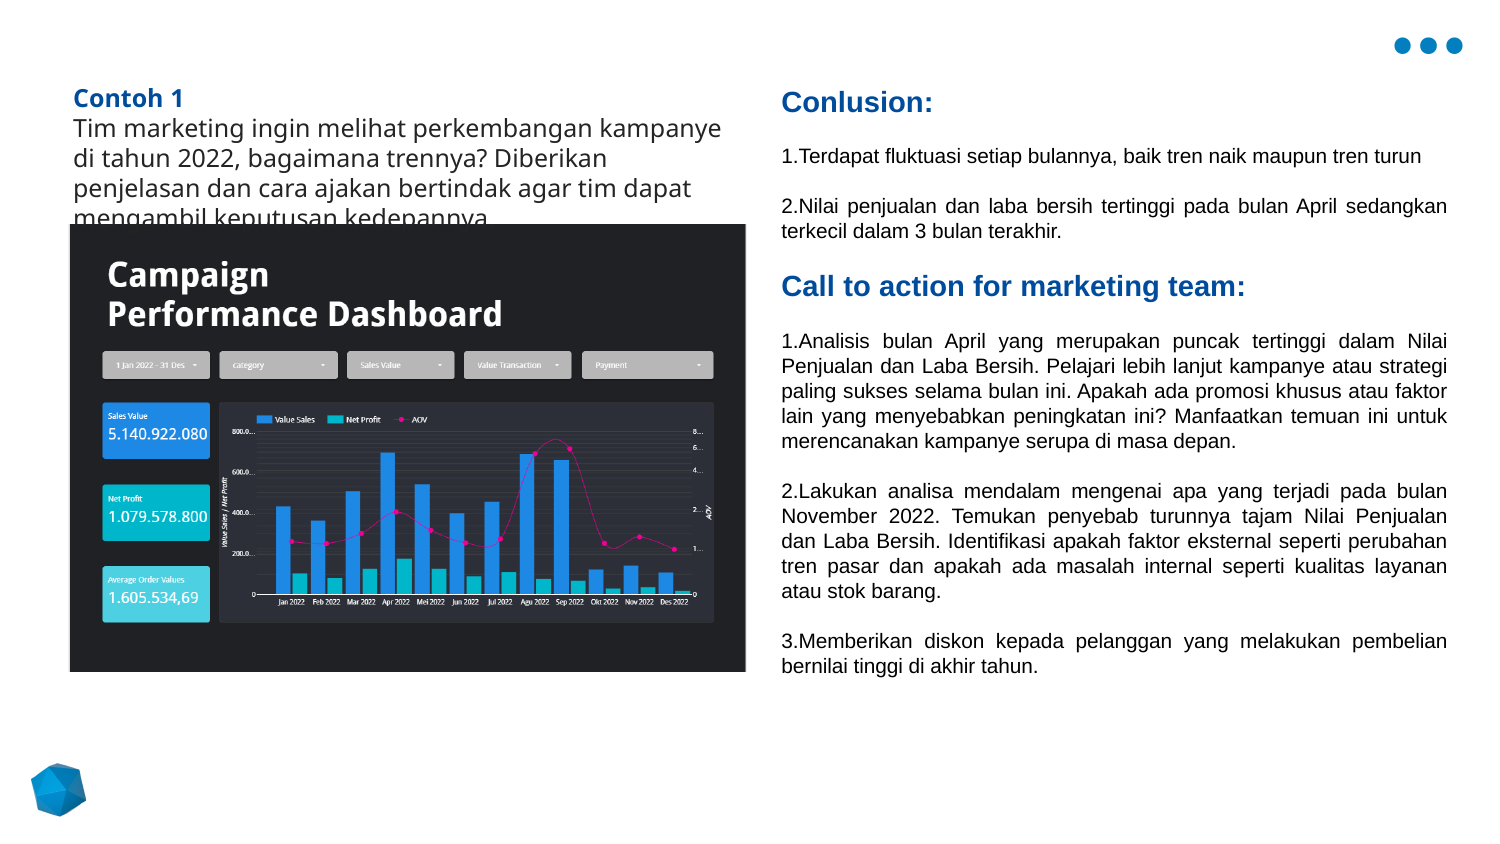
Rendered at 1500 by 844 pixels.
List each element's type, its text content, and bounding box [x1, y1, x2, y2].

picture [68, 224, 747, 672]
picture [1202, 0, 1500, 196]
text_box Contoh 1 Tim marketing ingin melihat perkembangan kampanye di tahun 2022, bagaimana trennya? Diberikan penjelasan dan cara ajakan bertindak agar tim dapat mengambil keputusan kedepannya. [58, 75, 757, 270]
text_box Conlusion: 1.Terdapat fluktuasi setiap bulannya, baik tren naik maupun tren turun 2.Nilai penjualan dan laba bersih tertinggi pada bulan April sedangkan terkecil dalam 3 bulan terakhir. Call to action for marketing team: 1.Analisis bulan April yang merupakan puncak tertinggi dalam Nilai Penjualan dan Laba Bersih. Pelajari lebih lanjut kampanye atau strategi paling sukses selama bulan ini. Apakah ada promosi khusus atau faktor lain yang menyebabkan peningkatan ini? Manfaatkan temuan ini untuk merencanakan kampanye serupa di masa depan. 2.Lakukan analisa mendalam mengenai apa yang terjadi pada bulan November 2022. Temukan penyebab turunnya tajam Nilai Penjualan dan Laba Bersih. Identifikasi apakah faktor eksternal seperti perubahan tren pasar dan apakah ada masalah internal seperti kualitas layanan atau stok barang. 3.Memberikan diskon kepada pelanggan yang melakukan pembelian bernilai tinggi di akhir tahun. [766, 75, 1463, 685]
picture [0, 695, 201, 844]
